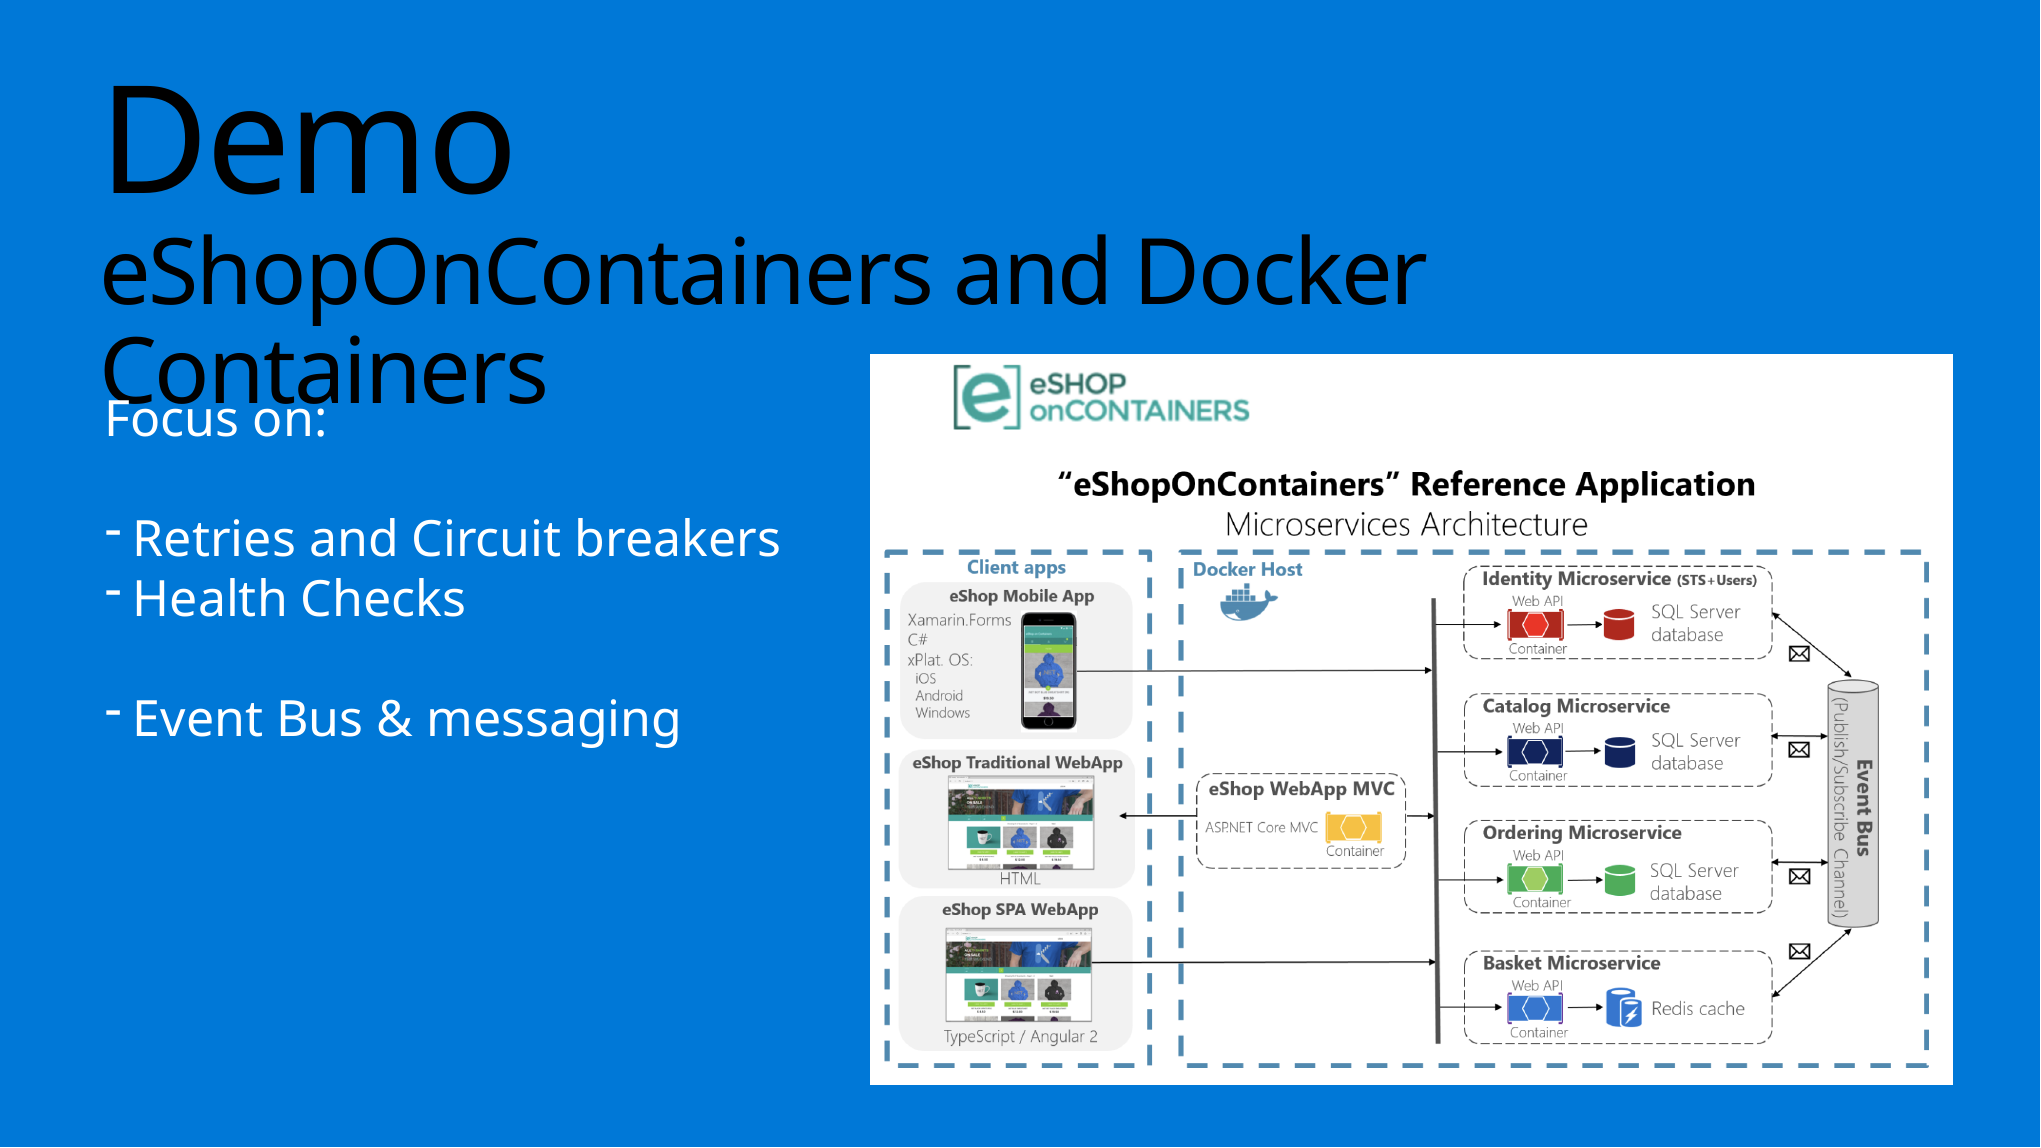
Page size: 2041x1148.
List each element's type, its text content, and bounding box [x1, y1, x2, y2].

picture [869, 353, 1953, 1085]
title Demo eShopOnContainers and Docker Containers [75, 48, 1725, 352]
text_box Focus on: Retries and Circuit breakers Health Checks Event Bus & messaging [90, 378, 869, 814]
